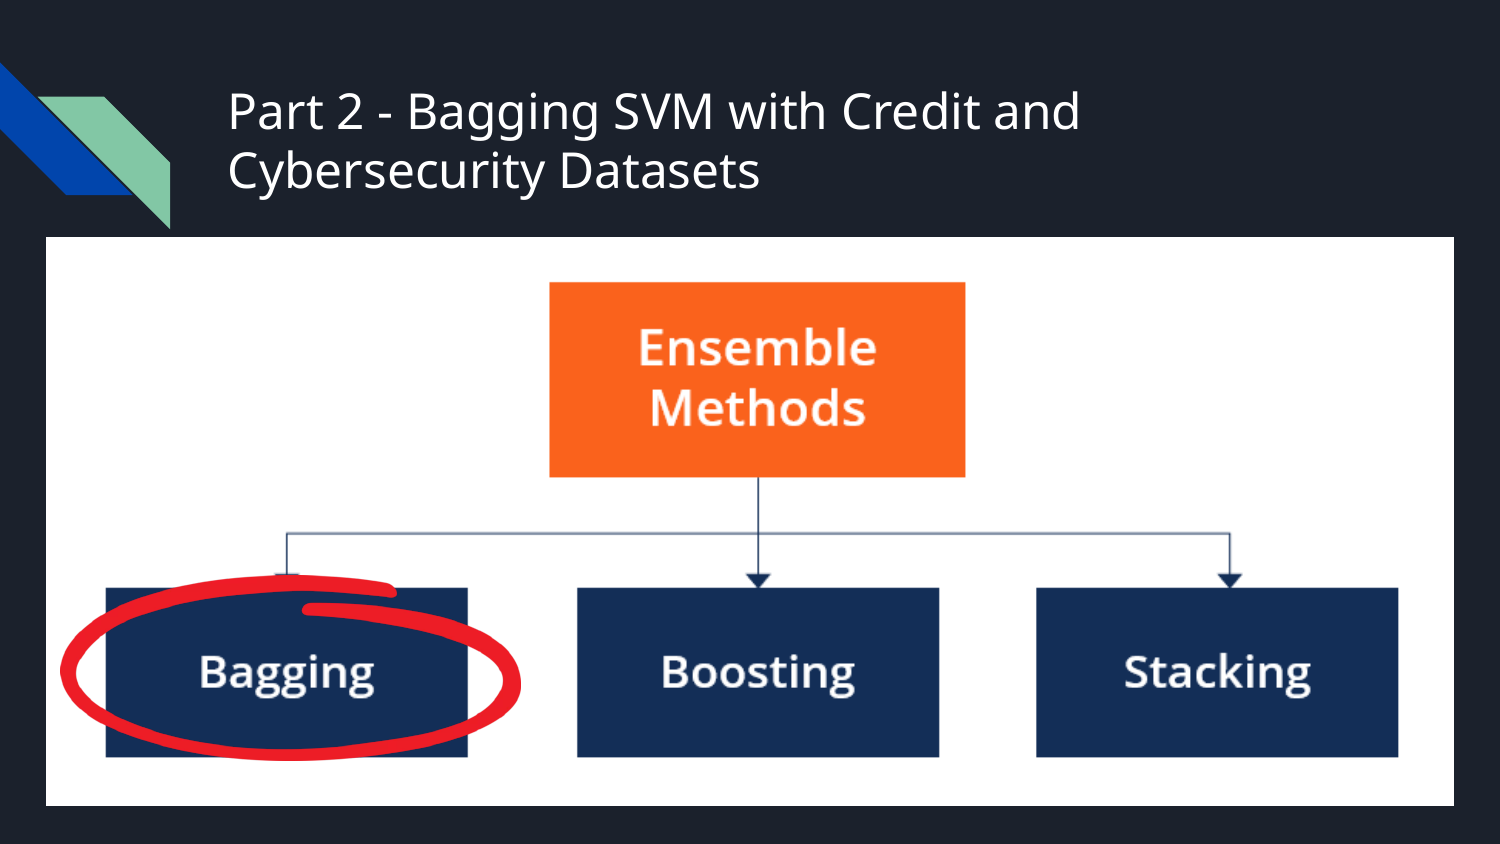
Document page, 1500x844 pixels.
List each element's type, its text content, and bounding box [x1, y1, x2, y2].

picture [45, 237, 1455, 807]
title Part 2 - Bagging SVM with Credit and Cybersecurity Datasets [212, 64, 1368, 215]
